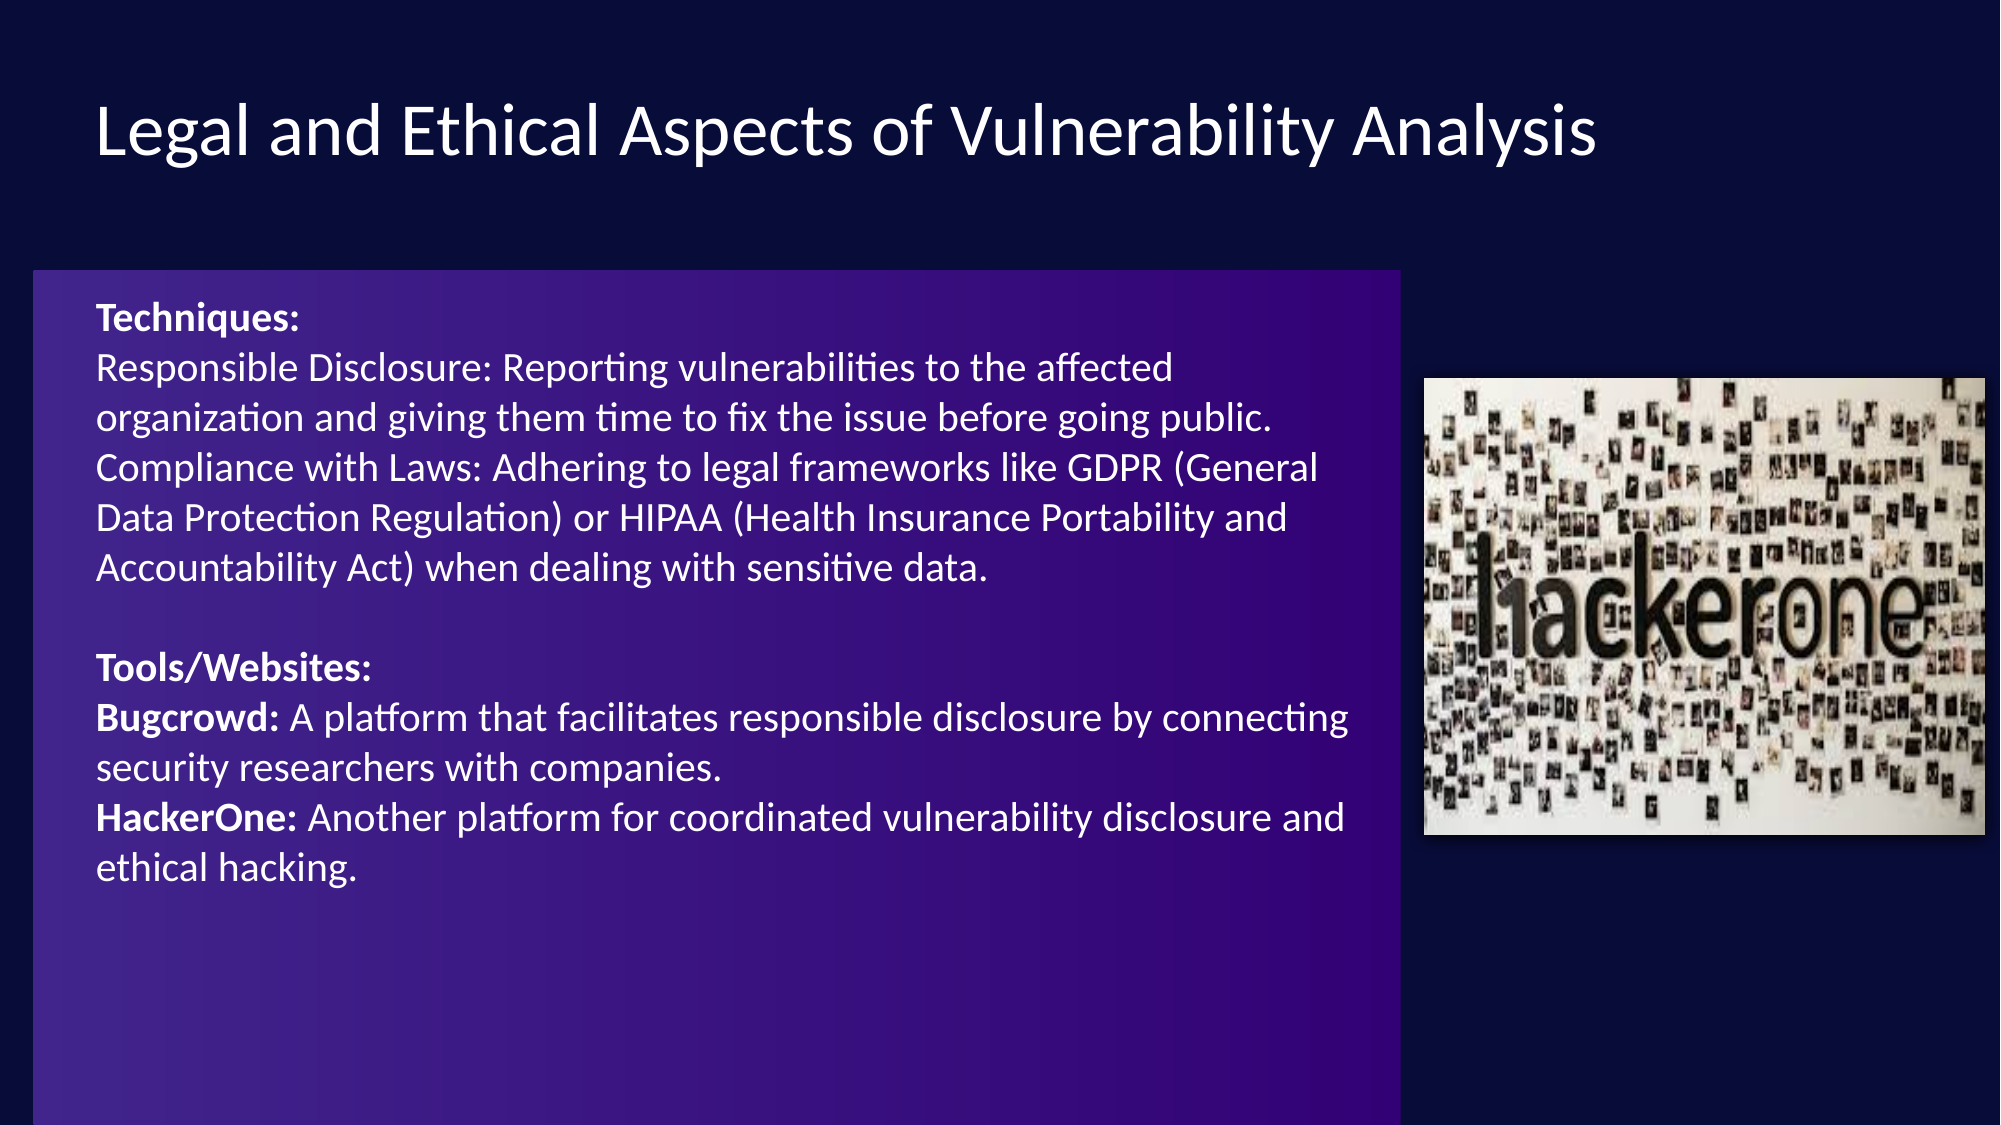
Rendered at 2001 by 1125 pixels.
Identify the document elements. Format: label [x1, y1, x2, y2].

text_box [33, 73, 1985, 1125]
